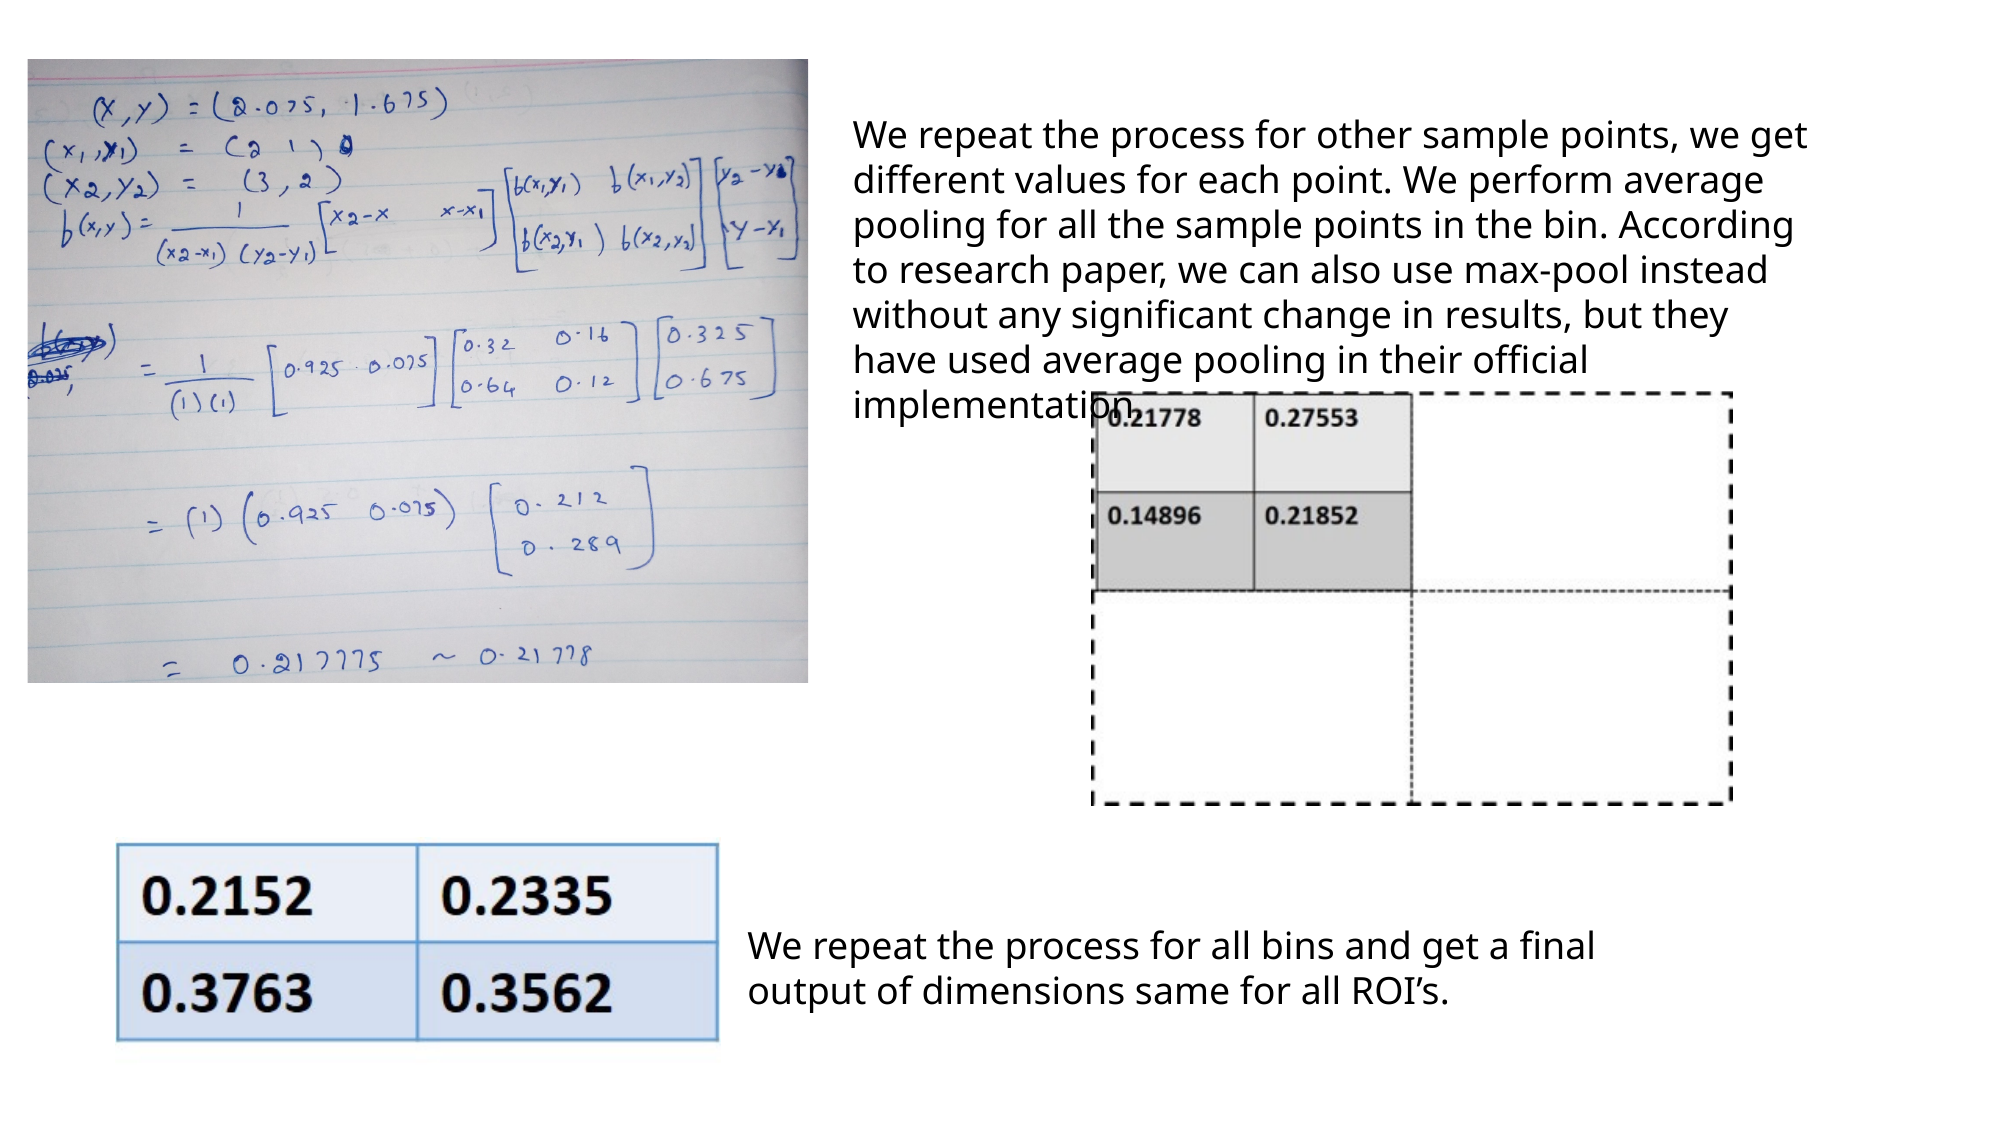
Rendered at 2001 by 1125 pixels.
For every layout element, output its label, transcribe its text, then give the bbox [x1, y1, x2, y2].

picture [115, 837, 721, 1066]
picture [1091, 391, 1733, 806]
text_box We repeat the process for other sample points, we get different values for each point. We perform average pooling for all the sample points in the bin. According to research paper, we can also use max-pool instead without any significant change in results, but they have used average pooling in their official implementation. [837, 103, 1838, 434]
text_box We repeat the process for all bins and get a final output of dimensions same for all ROI’s. [732, 914, 1733, 1020]
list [27, 59, 809, 684]
